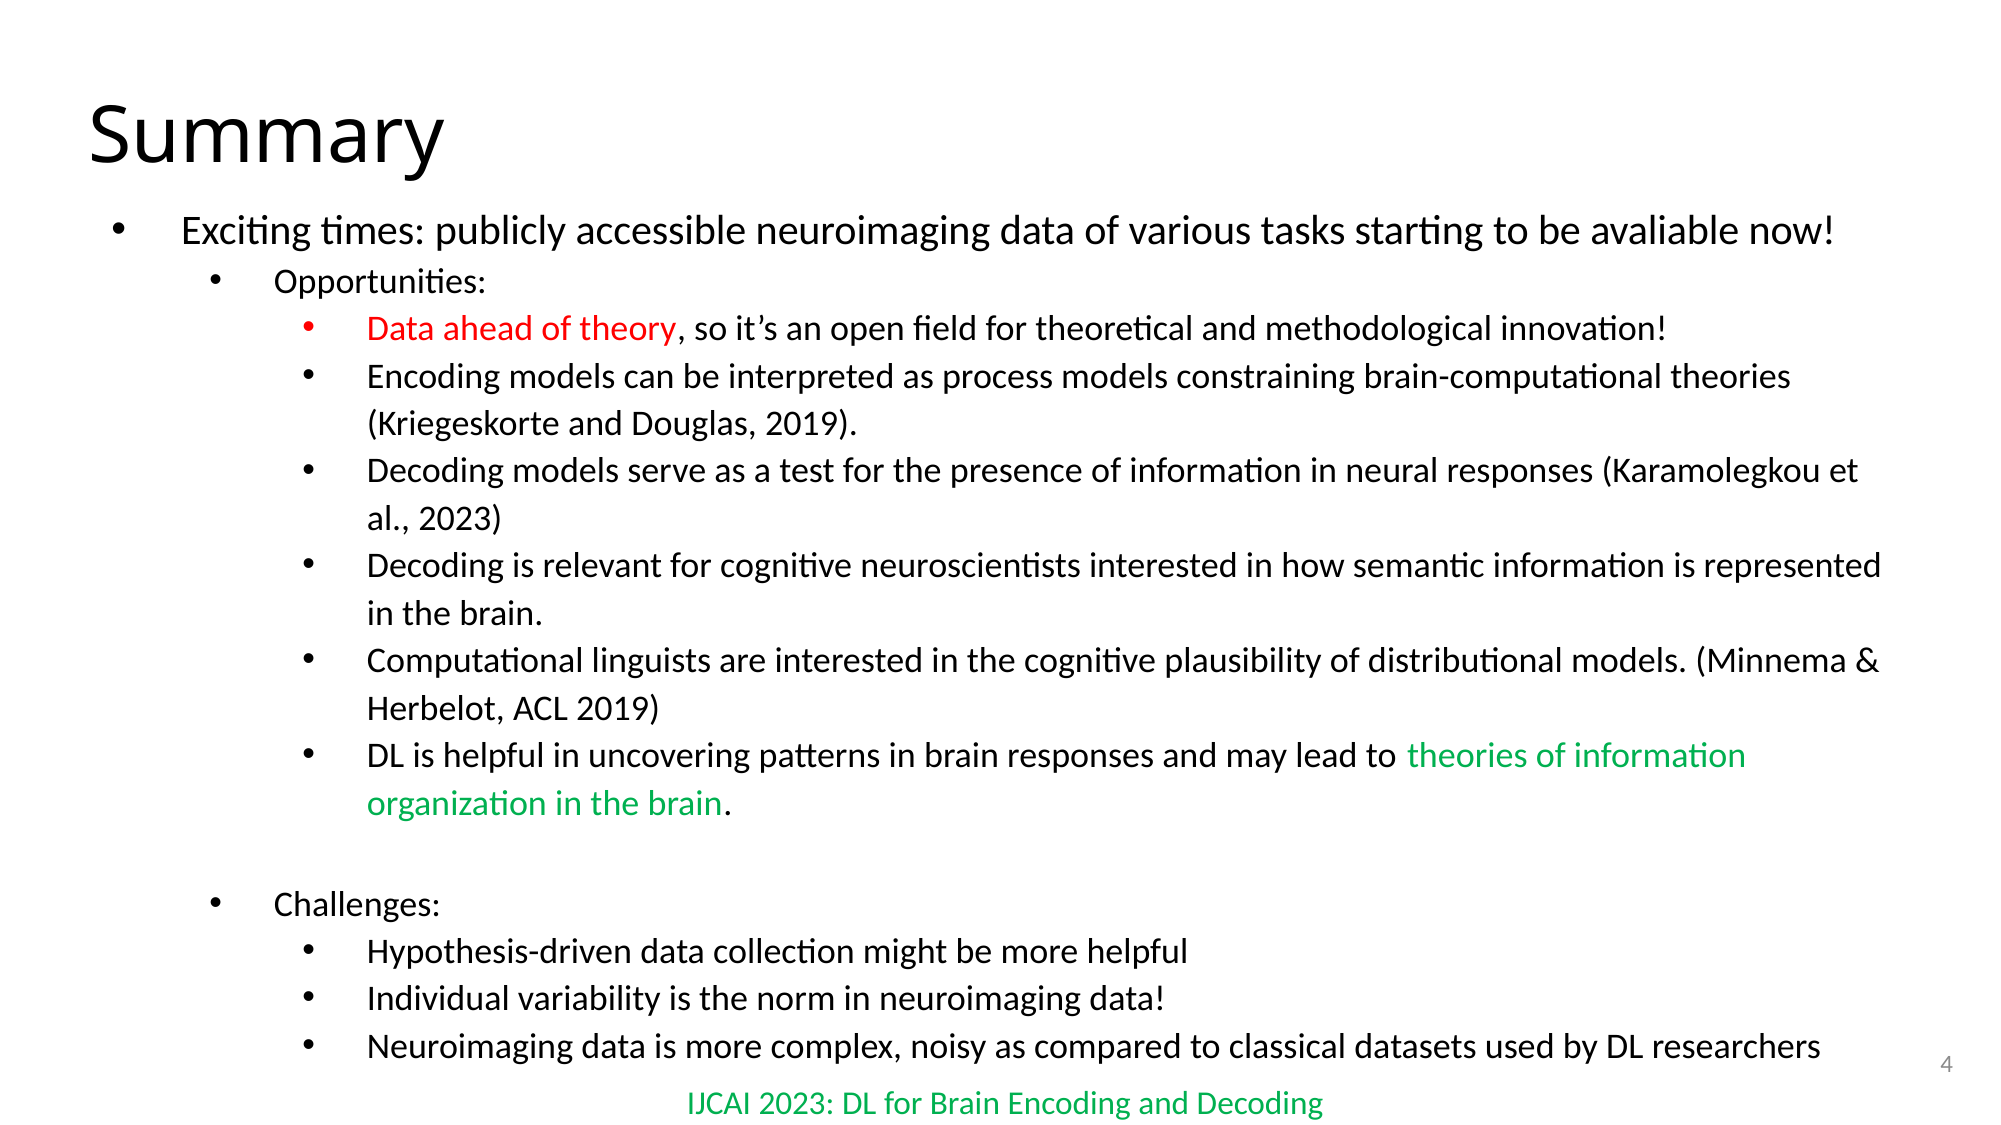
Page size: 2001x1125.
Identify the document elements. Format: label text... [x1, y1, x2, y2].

list Exciting times: publicly accessible neuroimaging data of various tasks starting to be avaliable now! Opportunities: Data ahead of theory, so it’s an open field for theoretical and methodological innovation! Encoding models can be interpreted as process models constraining brain-computational theories (Kriegeskorte and Douglas, 2019). Decoding models serve as a test for the presence of information in neural responses (Karamolegkou et al., 2023) Decoding is relevant for cognitive neuroscientists interested in how semantic information is represented in the brain. Computational linguists are interested in the cognitive plausibility of distributional models. (Minnema & Herbelot, ACL 2019) DL is helpful in uncovering patterns in brain responses and may lead to theories of information organization in the brain. Challenges: Hypothesis-driven data collection might be more helpful Individual variability is the norm in neuroimaging data! Neuroimaging data is more complex, noisy as compared to classical datasets used by DL researchers [68, 177, 1932, 1100]
slide_number 4 [1853, 1019, 1974, 1106]
title Summary [68, 74, 1932, 177]
